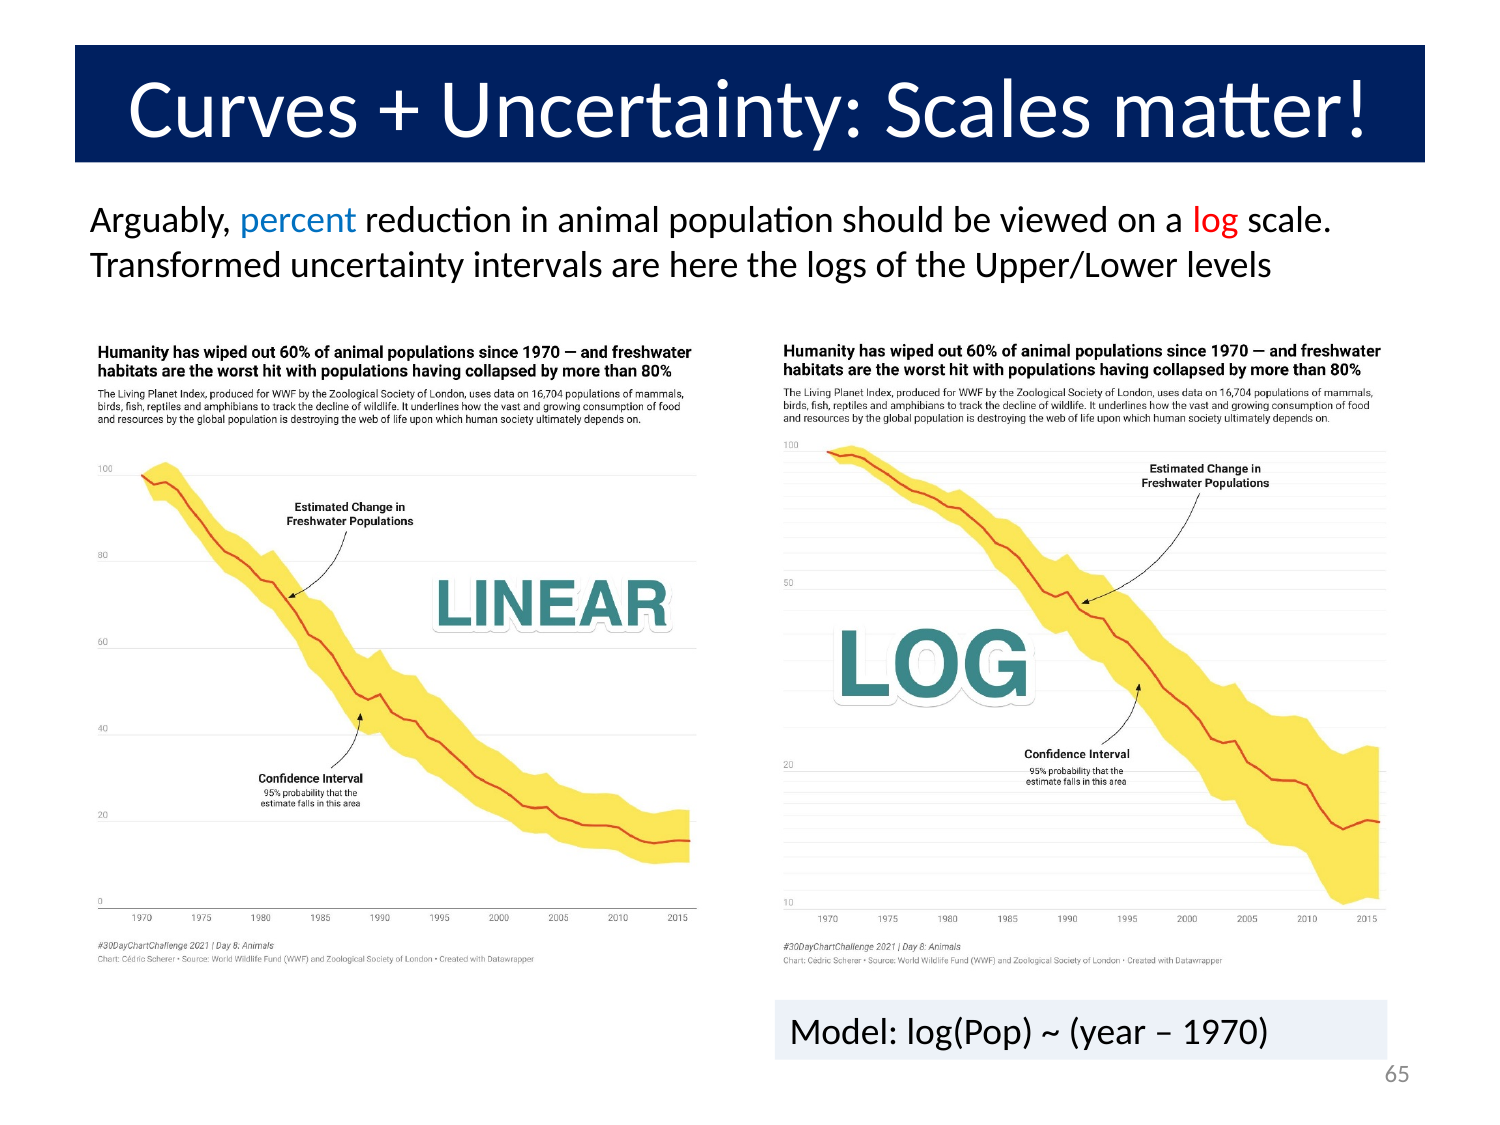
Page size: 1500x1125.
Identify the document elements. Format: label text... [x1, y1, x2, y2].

text_box Model: log(Pop) ~ (year – 1970) [774, 999, 1388, 1060]
title Curves + Uncertainty: Scales matter! [75, 45, 1425, 163]
slide_number 65 [1074, 1042, 1425, 1103]
picture [762, 320, 1408, 990]
text_box Arguably, percent reduction in animal population should be viewed on a log scale. Transformed uncertainty intervals are here the logs of the Upper/Lower levels [74, 187, 1425, 293]
picture [74, 320, 721, 990]
